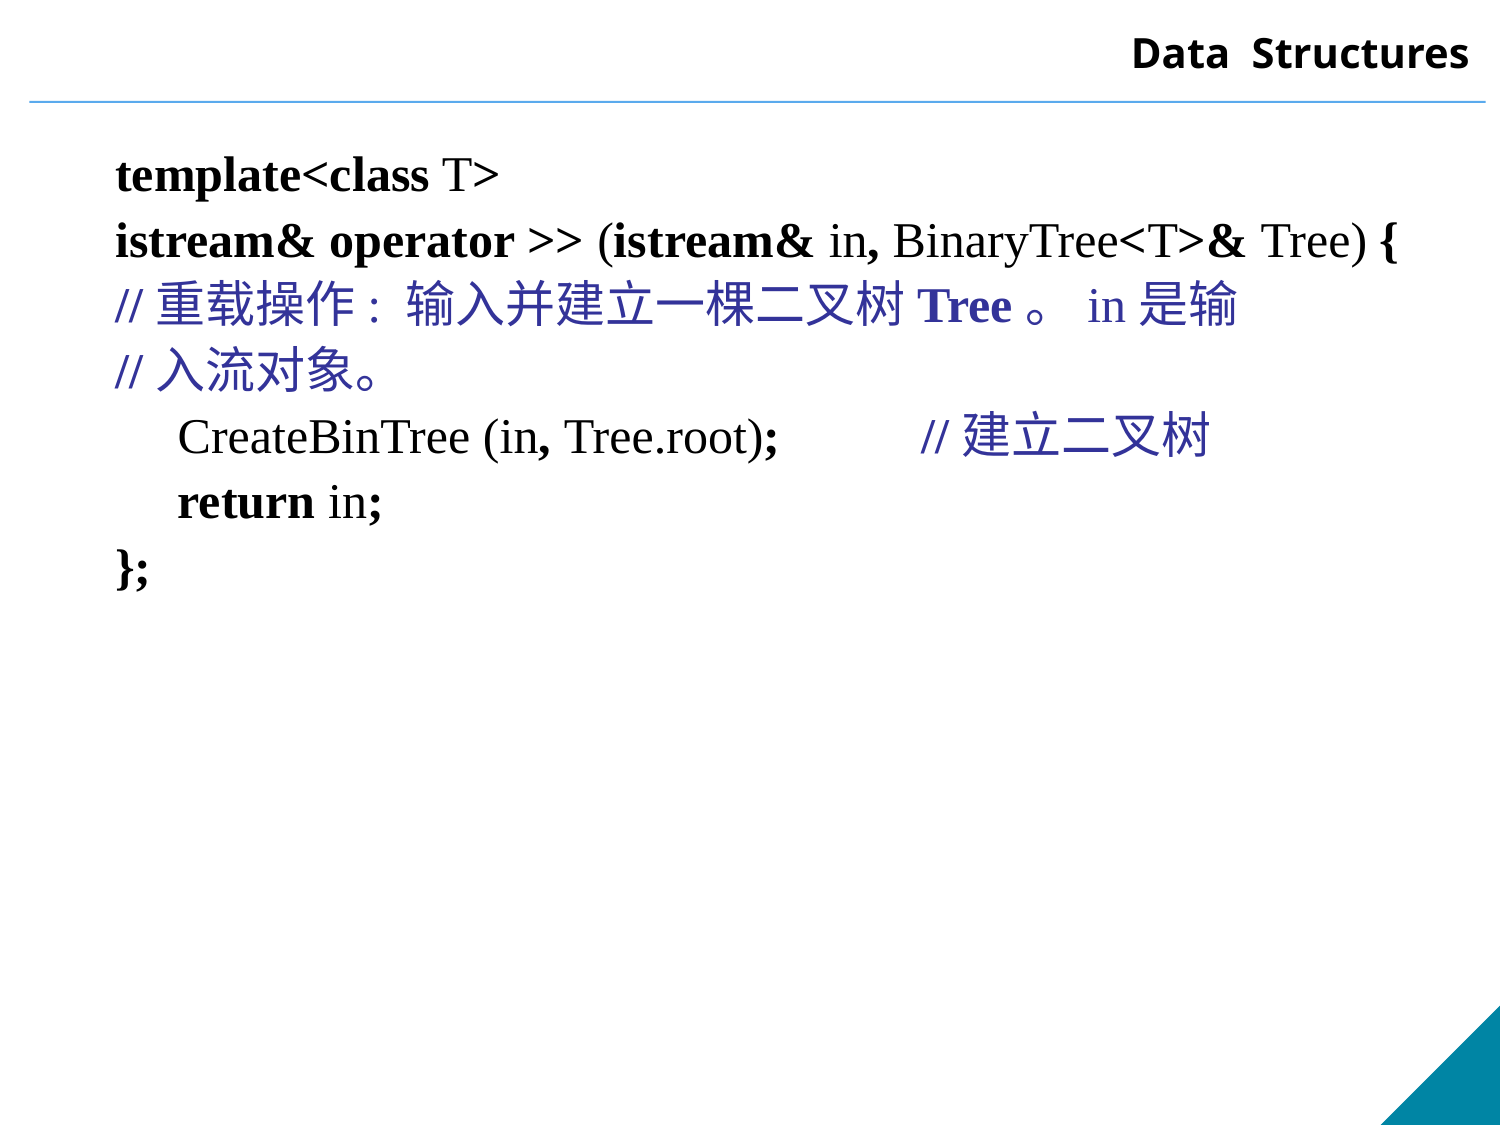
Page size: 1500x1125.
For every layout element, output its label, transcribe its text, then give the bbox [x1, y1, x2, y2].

list template<class T> istream& operator >> (istream& in, BinaryTree<T>& Tree) { //重载操作: 输入并建立一棵二叉树Tree。in是输 //入流对象。 CreateBinTree (in, Tree.root); //建立二叉树 return in; }; [100, 131, 1451, 1030]
